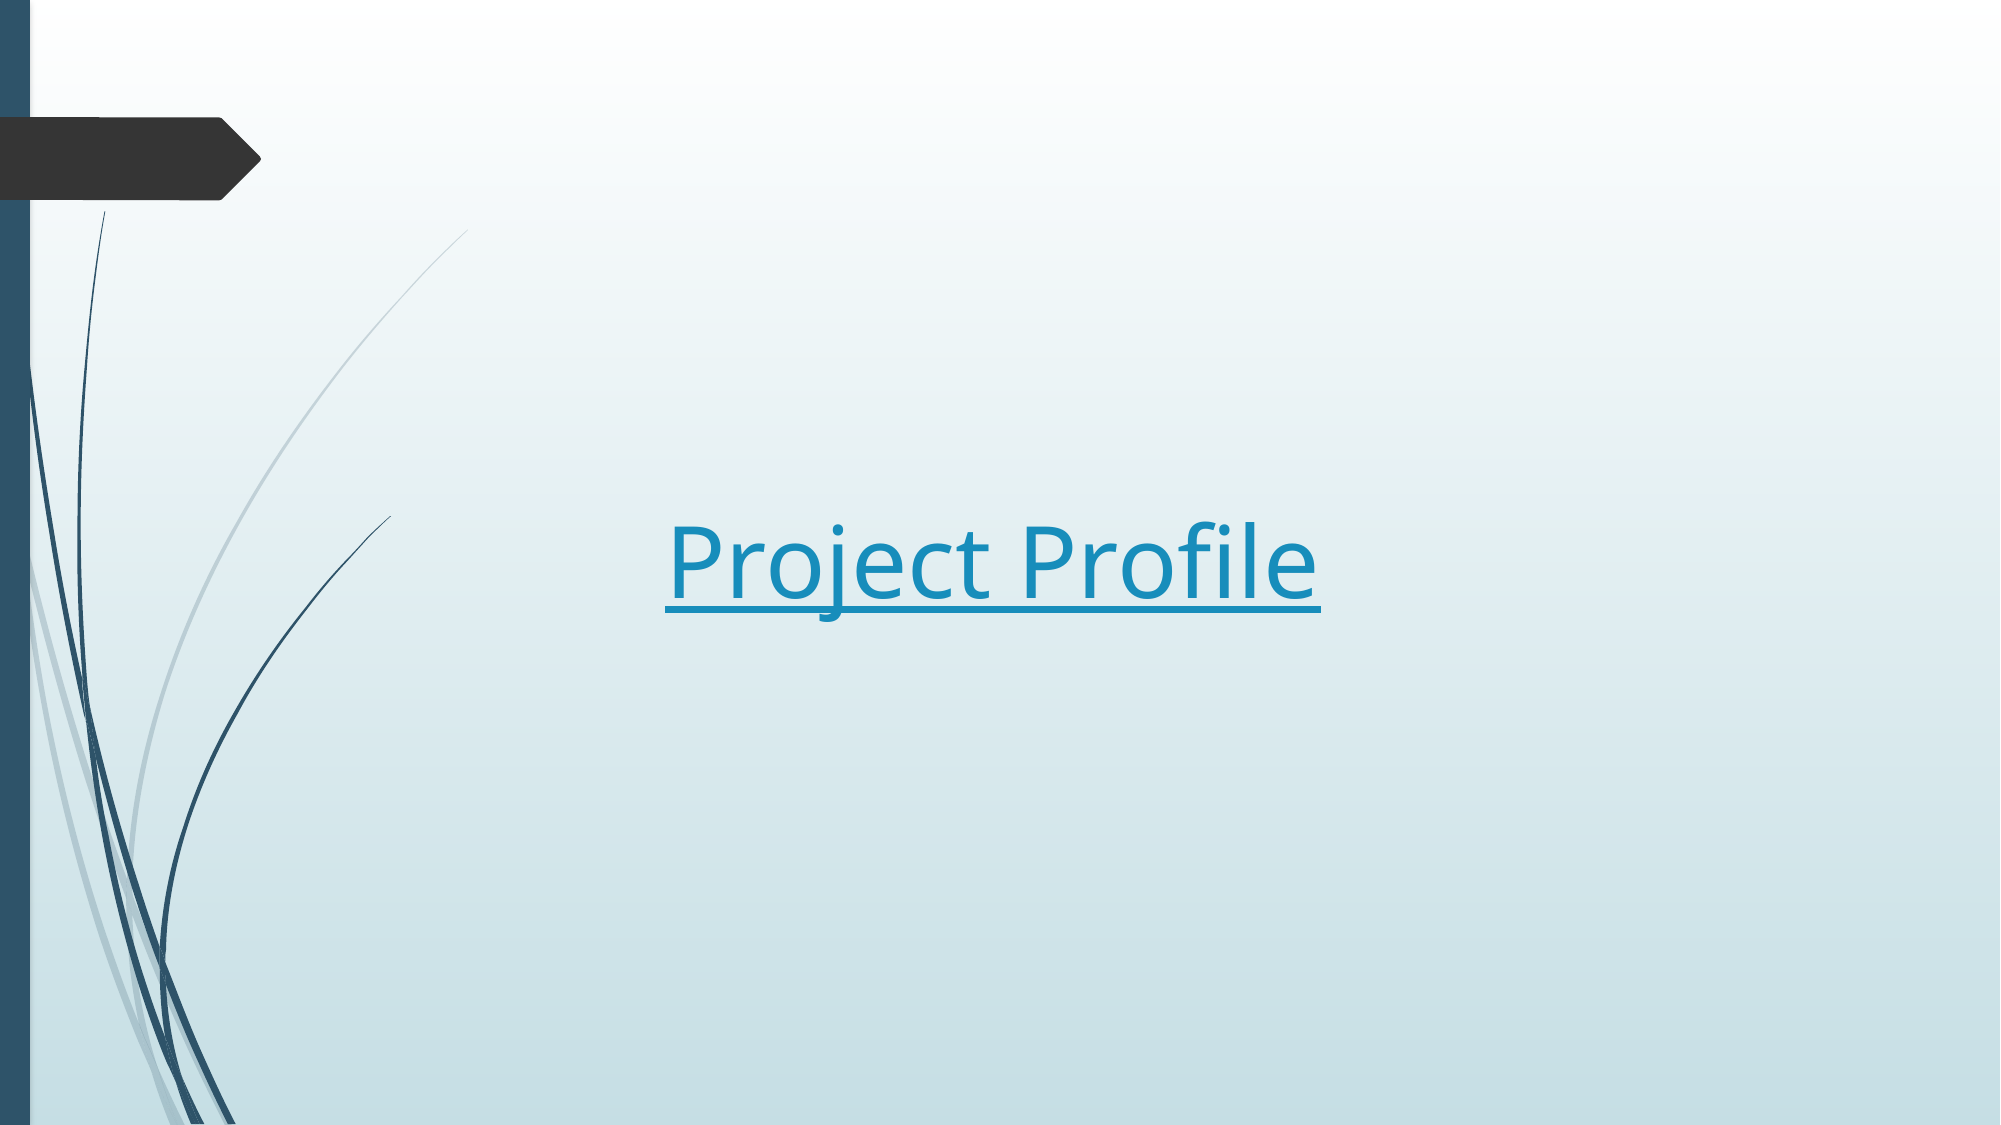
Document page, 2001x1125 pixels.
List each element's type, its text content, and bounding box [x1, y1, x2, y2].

title Project Profile [650, 490, 1349, 633]
